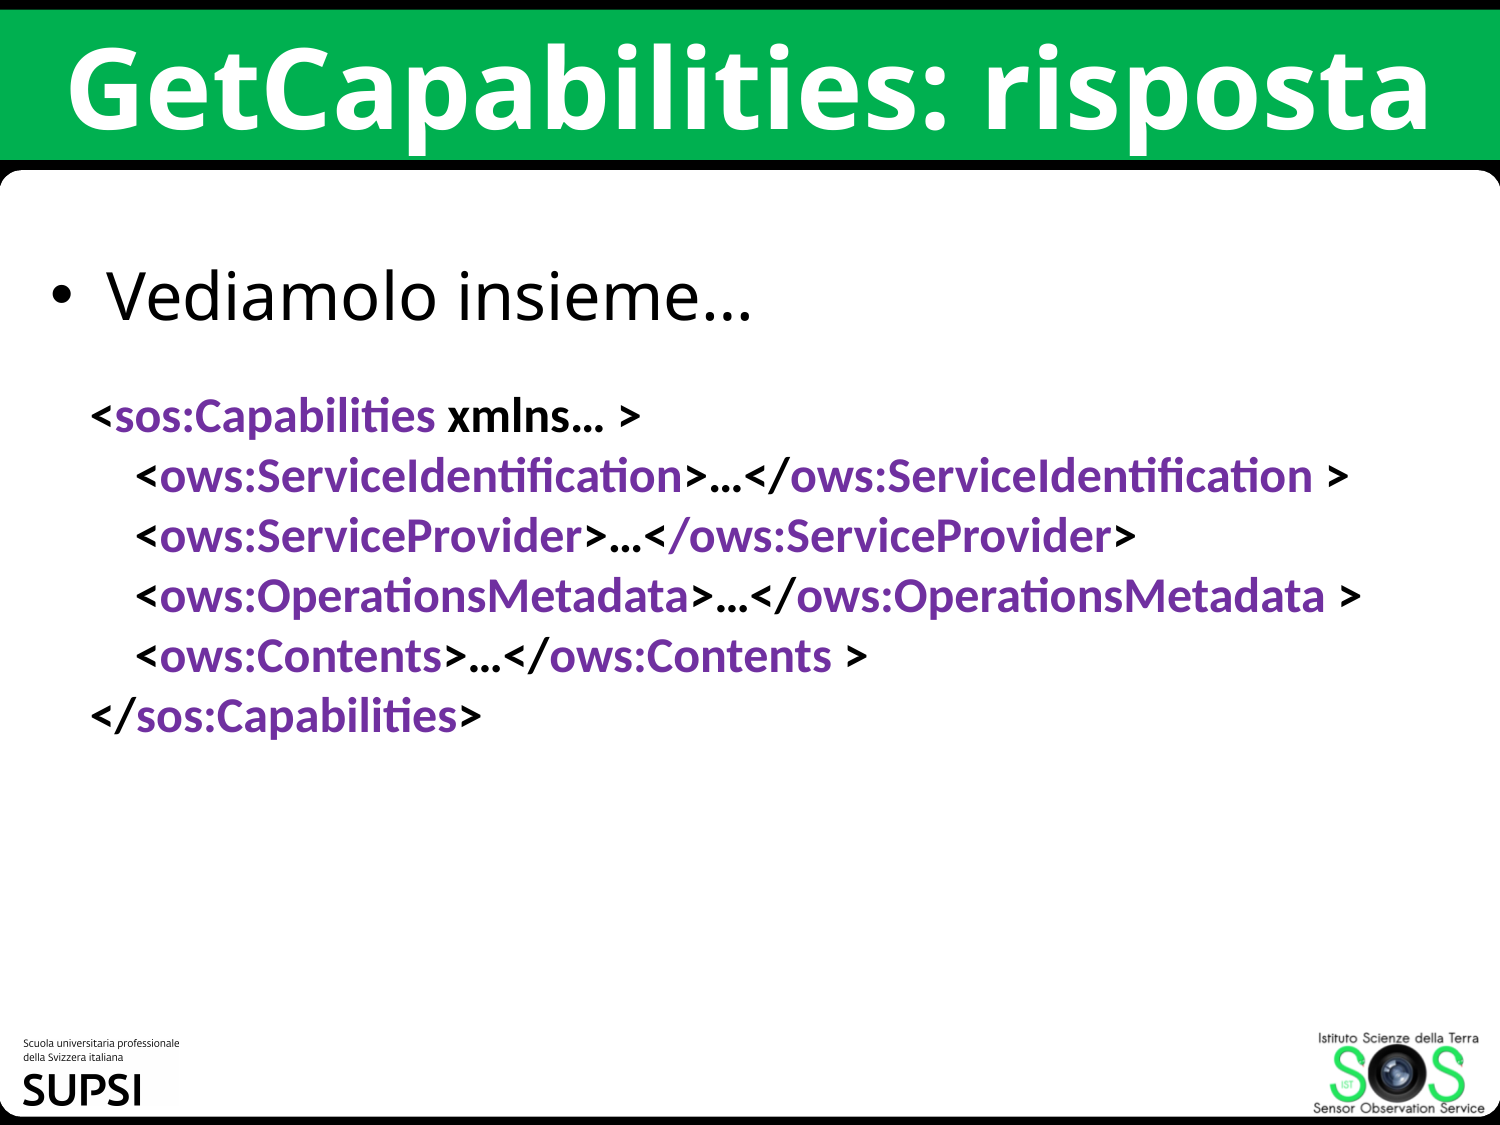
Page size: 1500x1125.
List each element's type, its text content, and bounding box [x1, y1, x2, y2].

list Vediamolo insieme… [35, 246, 1386, 359]
text_box <sos:Capabilities xmlns… > <ows:ServiceIdentification>…</ows:ServiceIdentification > <ows:ServiceProvider>…</ows:ServiceProvider> <ows:OperationsMetadata>…</ows:OperationsMetadata > <ows:Contents>…</ows:Contents > </sos:Capabilities> [74, 374, 1470, 750]
title GetCapabilities: risposta [0, 9, 1500, 160]
picture [1312, 1031, 1486, 1114]
picture [23, 1039, 179, 1106]
